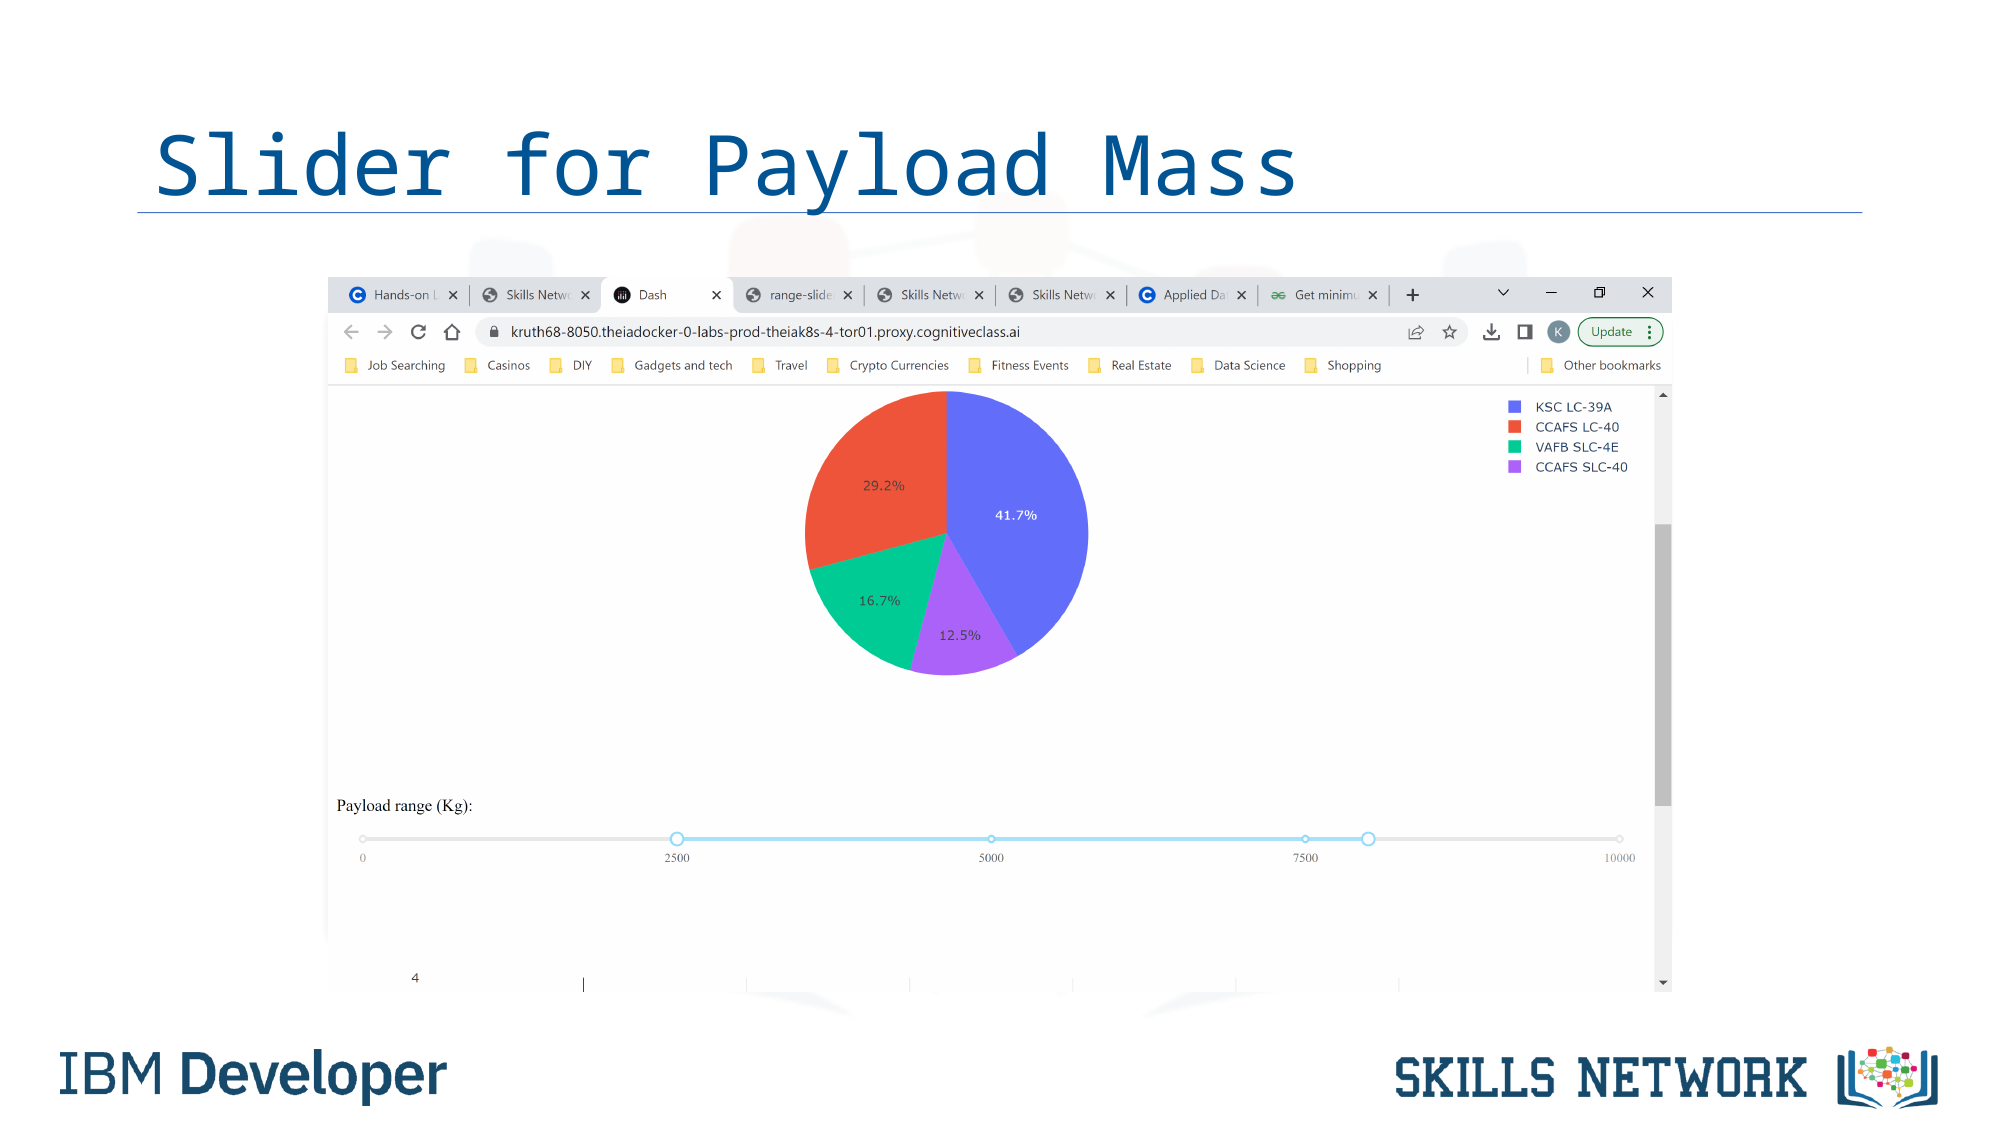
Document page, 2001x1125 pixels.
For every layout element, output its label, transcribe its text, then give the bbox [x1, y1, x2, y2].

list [328, 277, 1672, 992]
picture [1390, 1045, 1945, 1111]
title Slider for Payload Mass [137, 59, 1863, 278]
picture [55, 1045, 459, 1108]
